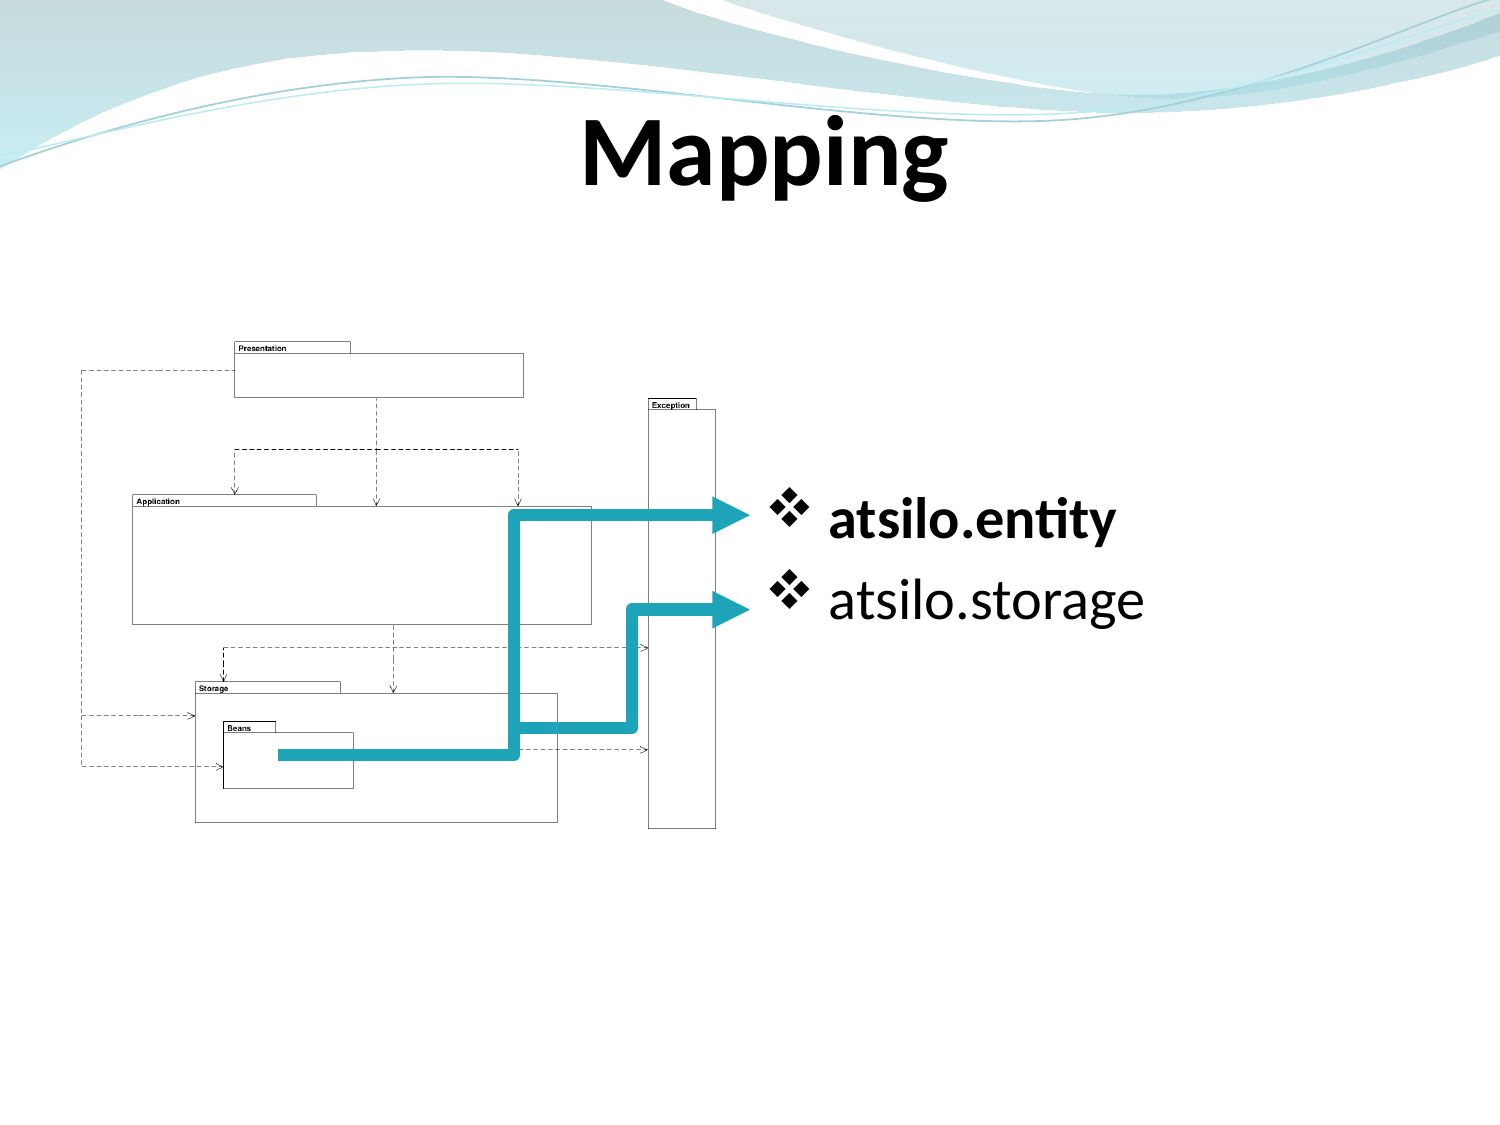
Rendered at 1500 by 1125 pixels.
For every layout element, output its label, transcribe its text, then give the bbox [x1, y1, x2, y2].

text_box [277, 514, 751, 756]
text_box Cosa non è andato bene [751, 517, 758, 646]
text_box atsilo.entity atsilo.storage [750, 479, 1436, 646]
text_box Mapping [564, 78, 987, 328]
picture [52, 330, 727, 840]
